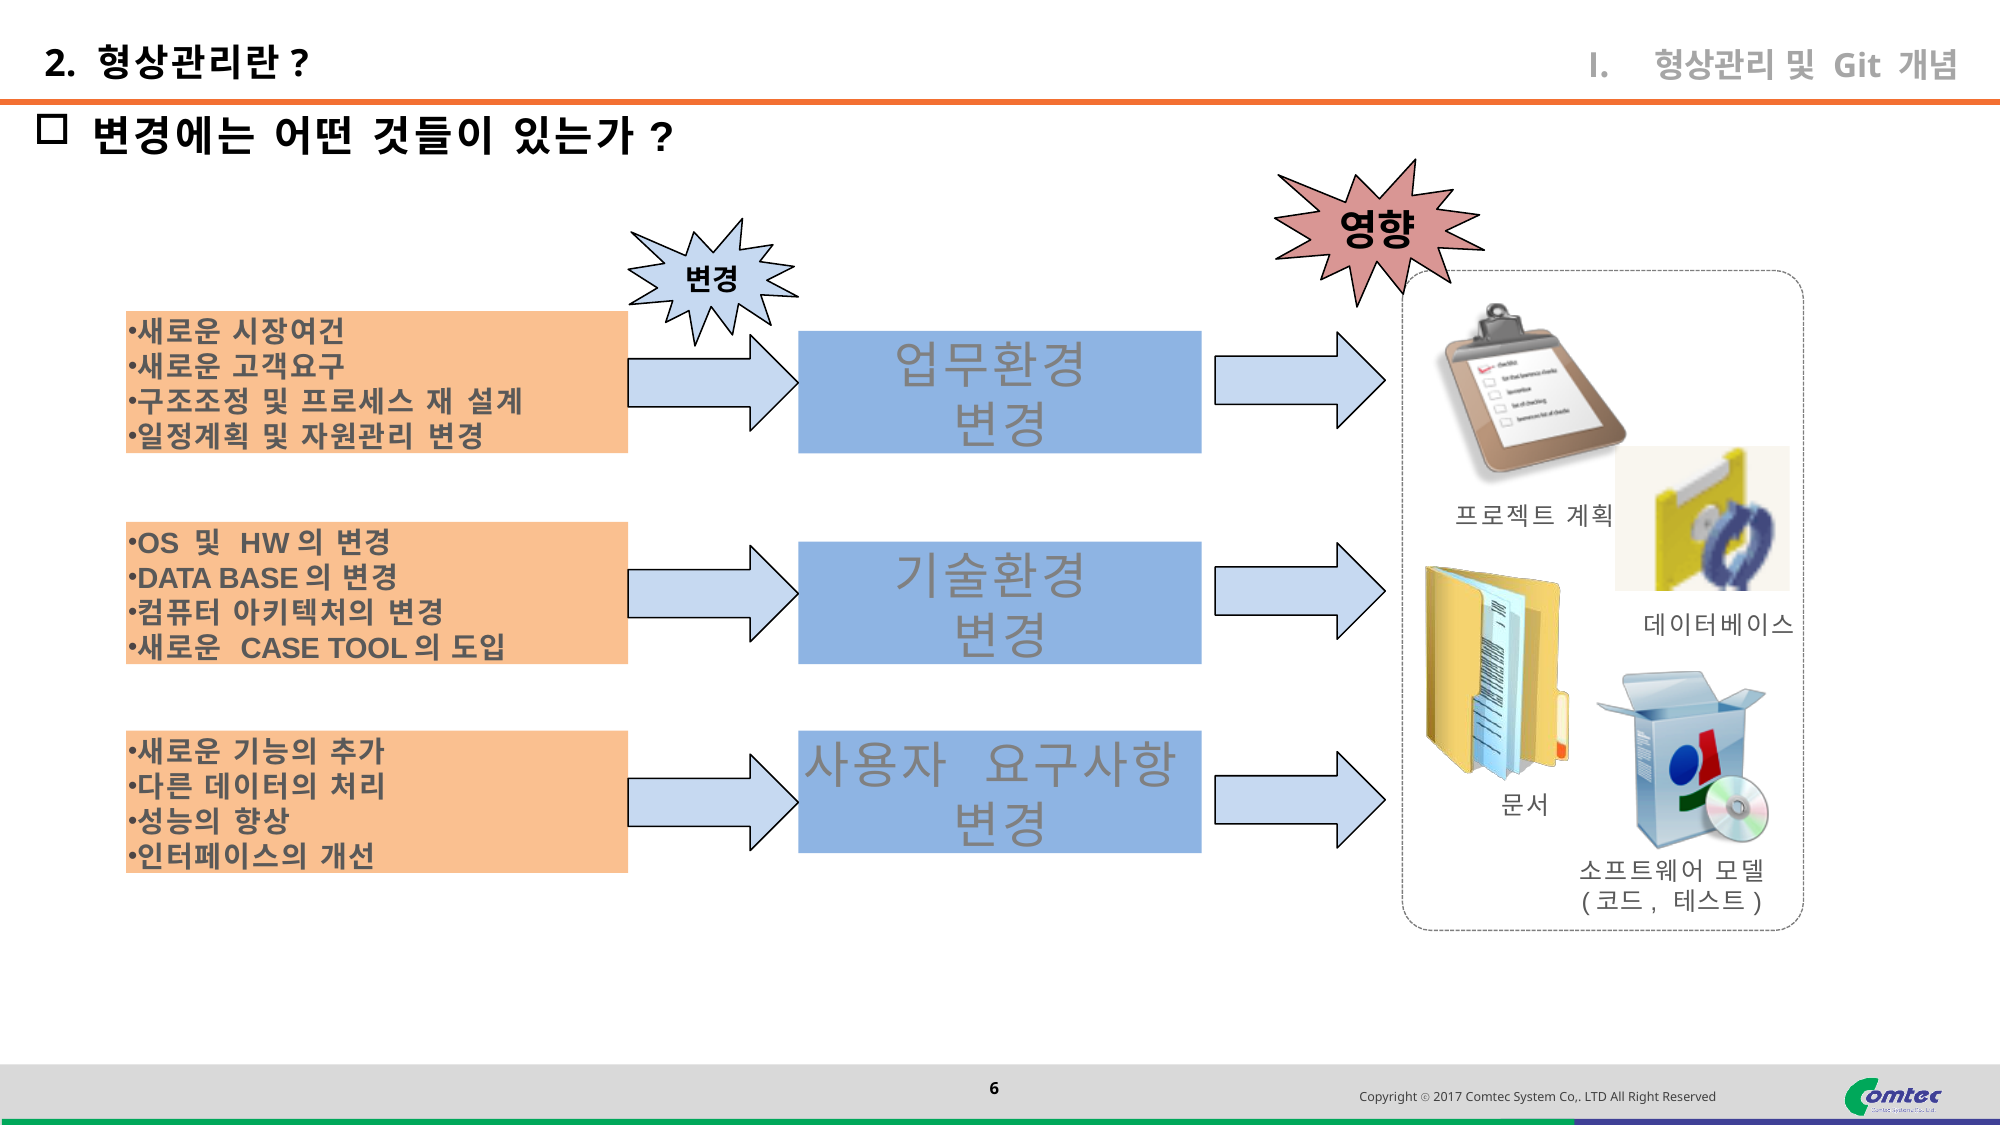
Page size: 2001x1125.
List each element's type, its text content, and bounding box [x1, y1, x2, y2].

text_box [626, 752, 801, 853]
text_box 문서 [1477, 786, 1572, 820]
text_box [626, 543, 801, 644]
text_box 데이터베이스 [1583, 606, 1854, 639]
text_box 변경 [626, 216, 801, 349]
picture [1842, 1074, 1944, 1118]
text_box 변경에는 어떤 것들이 있는가? [31, 107, 1443, 160]
text_box [1370, 545, 1614, 789]
text_box [1589, 661, 1783, 852]
text_box 새로운 기능의 추가 다른 데이터의 처리 성능의 향상 인터페이스의 개선 [126, 730, 629, 873]
text_box [1213, 540, 1388, 642]
text_box OS 및 HW의 변경 DATA BASE의 변경 컴퓨터 아키텍처의 변경 새로운 CASE TOOL의 도입 [126, 521, 629, 665]
text_box [1213, 749, 1388, 850]
text_box 새로운 시장여건 새로운 고객요구 구조조정 및 프로세스 재 설계 일정계획 및 자원관리 변경 [126, 311, 629, 454]
text_box [626, 332, 801, 433]
text_box 업무환경 변경 [798, 330, 1202, 454]
text_box [1615, 446, 1790, 591]
text_box 프로젝트 계획 [1392, 497, 1677, 530]
text_box [1422, 295, 1633, 497]
text_box [1614, 639, 1804, 852]
list 형상관리 및 Git 개념 [1158, 28, 1960, 92]
text_box 기술환경 변경 [798, 541, 1202, 665]
text_box [1213, 330, 1388, 431]
text_box [1402, 270, 1804, 606]
list 2. 형상관리란? [44, 28, 1149, 92]
text_box 소프트웨어 모델 (코드, 테스트) [1508, 852, 1836, 916]
text_box 영향 [1272, 157, 1487, 310]
text_box [1402, 789, 1800, 931]
text_box 사용자 요구사항 변경 [798, 730, 1202, 854]
